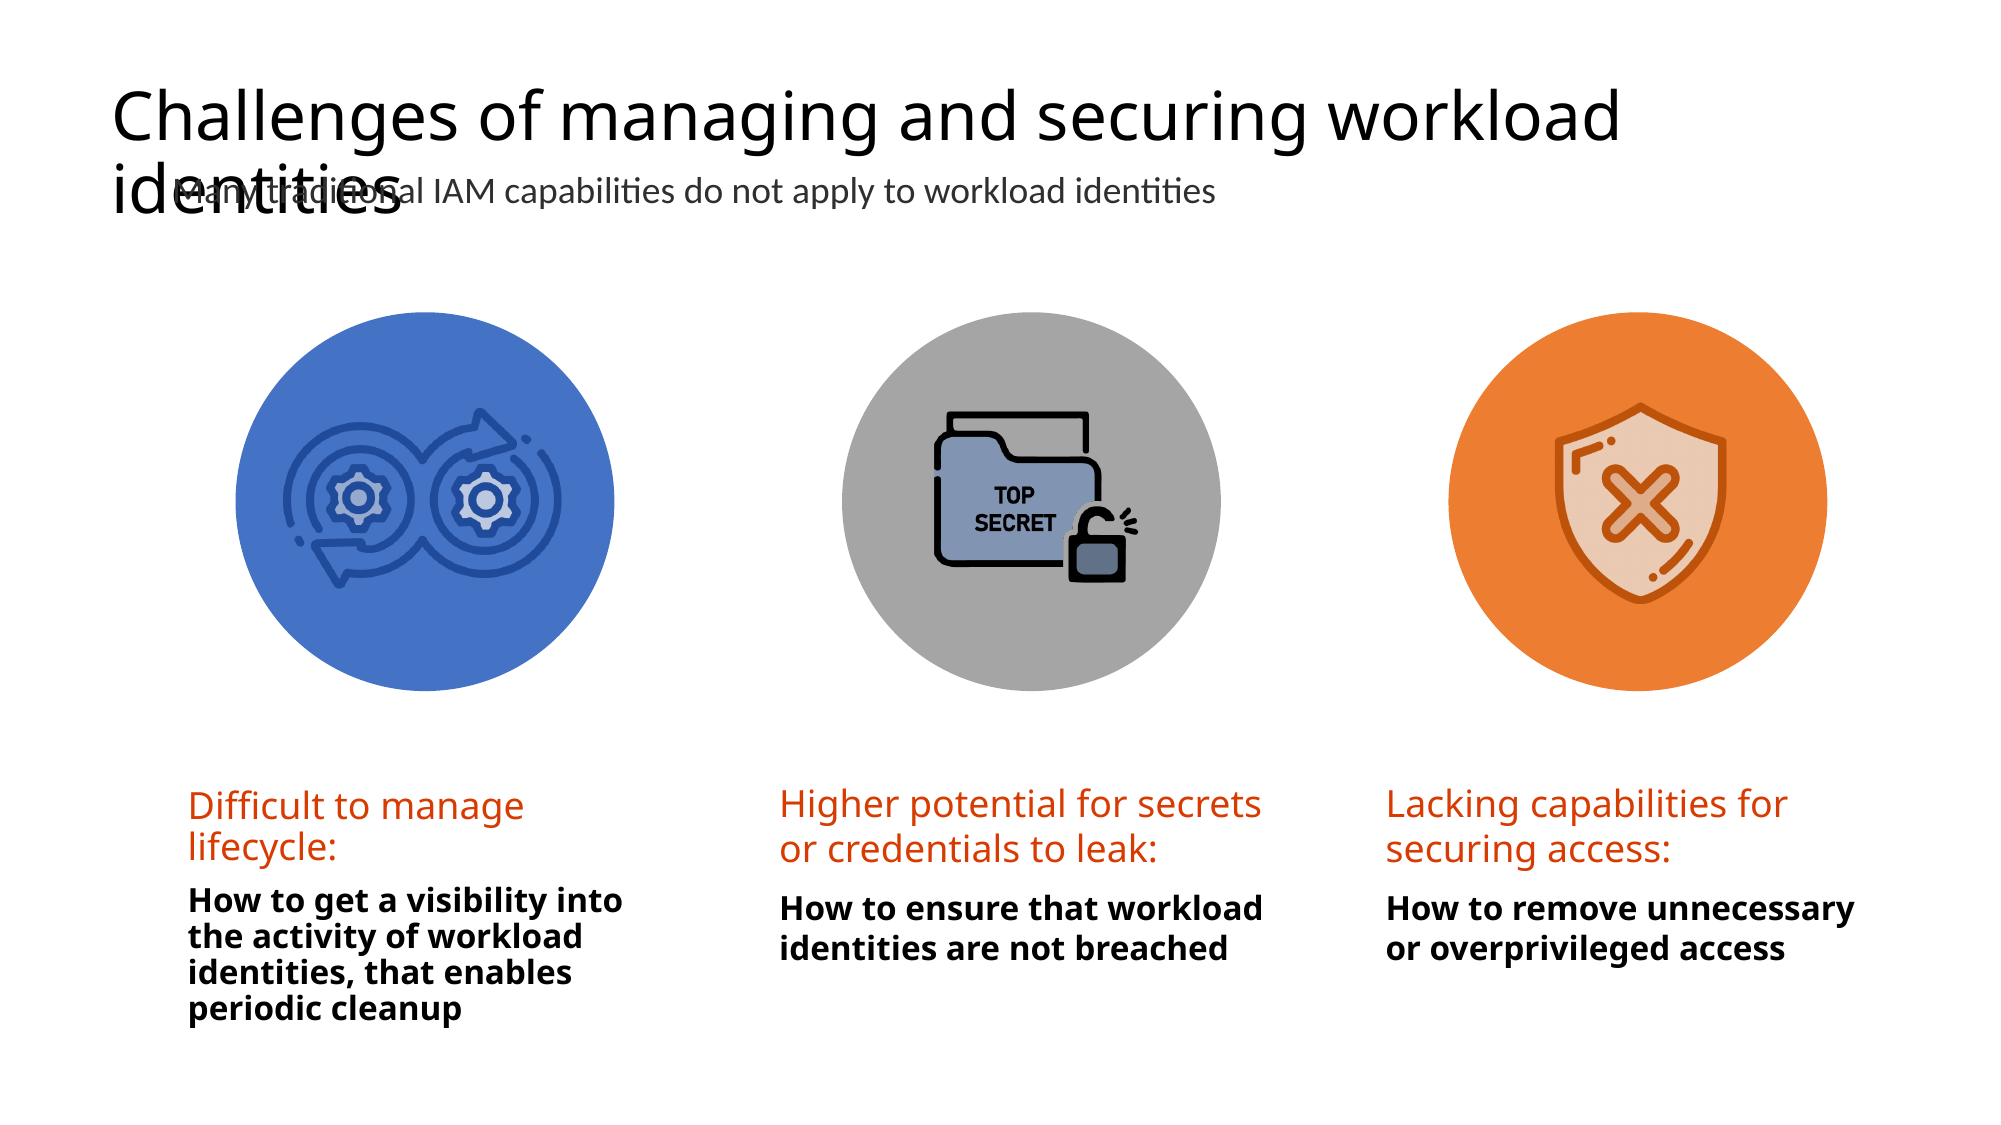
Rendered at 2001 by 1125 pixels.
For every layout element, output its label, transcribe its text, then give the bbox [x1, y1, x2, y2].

text_box [846, 316, 1217, 687]
text_box [270, 395, 611, 687]
picture [1540, 402, 1741, 604]
title Challenges of managing and securing workload identities [96, 75, 1904, 237]
picture [919, 388, 1154, 604]
text_box [239, 401, 269, 602]
text_box Many traditional IAM capabilities do not apply to workload identities [172, 166, 1226, 212]
picture [269, 387, 577, 604]
text_box [279, 316, 571, 387]
text_box [1452, 316, 1824, 687]
list Difficult to manage lifecycle: How to get a visibility into the activity of workload identities, that enables periodic cleanup [172, 780, 678, 1018]
text_box Lacking capabilities for securing access: How to remove unnecessary or overprivileged access [1385, 780, 1891, 1013]
text_box Higher potential for secrets or credentials to leak: How to ensure that workload identities are not breached [779, 780, 1284, 1013]
